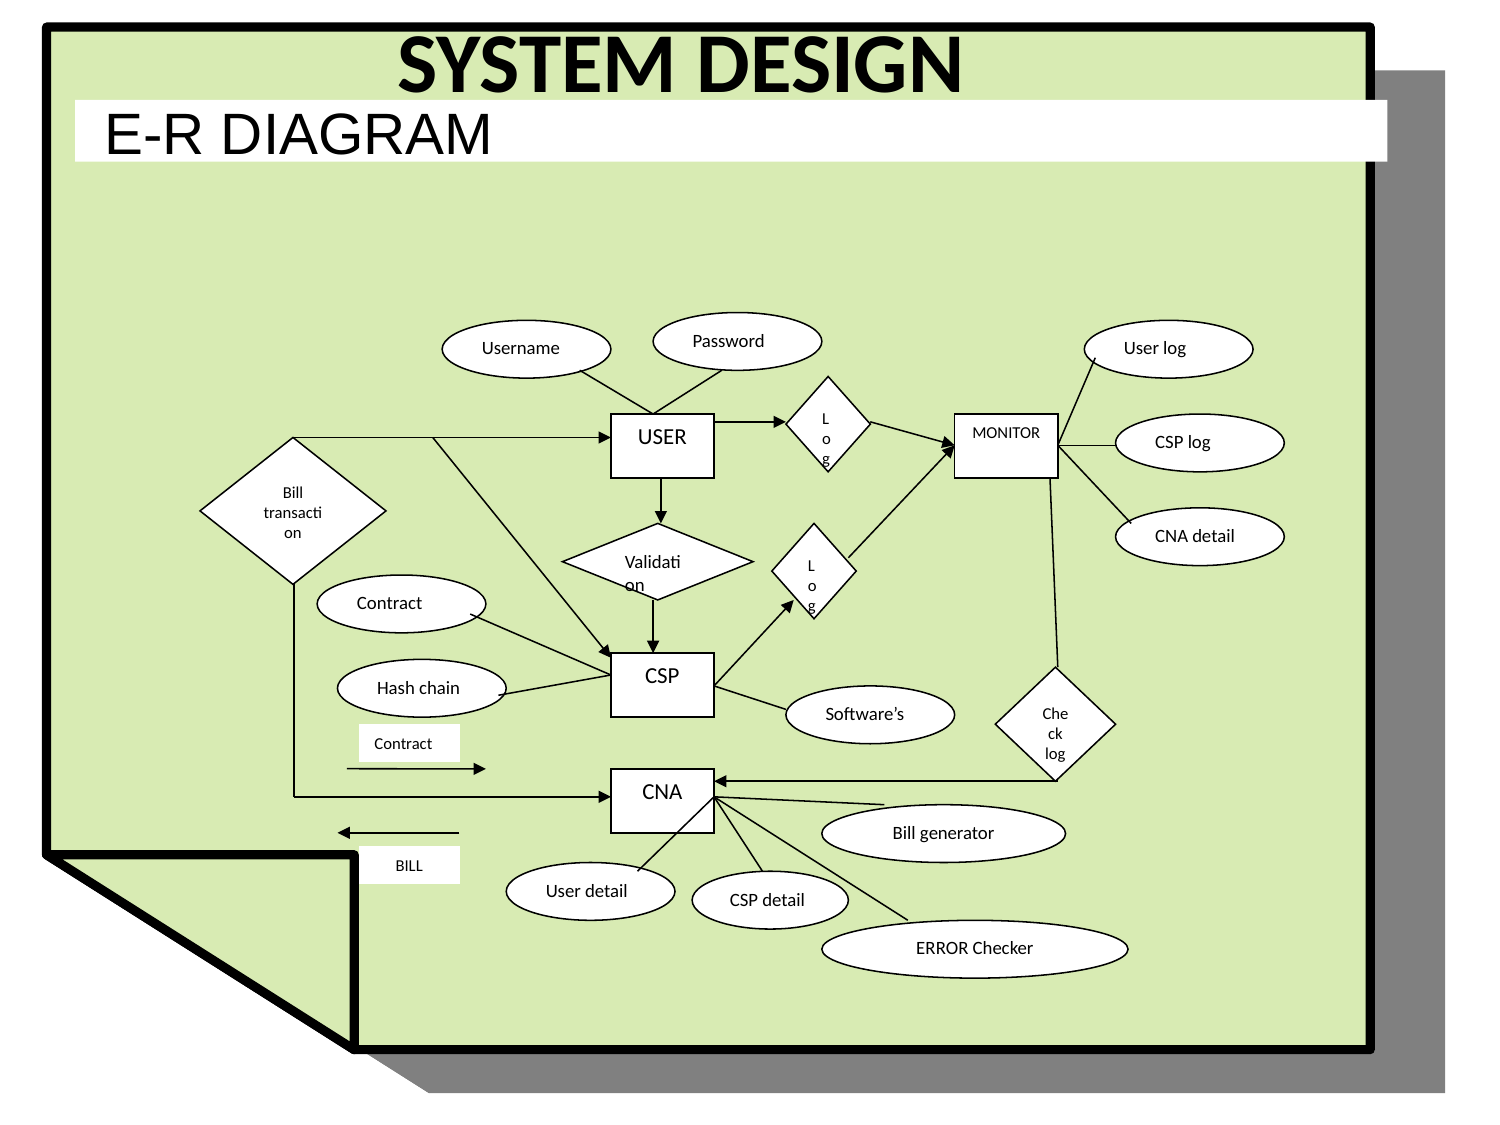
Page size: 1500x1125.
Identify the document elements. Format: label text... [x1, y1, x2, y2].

text_box E-R DIAGRAM [75, 99, 1388, 162]
title SYSTEM DESIGN [87, 0, 1275, 99]
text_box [199, 312, 1285, 979]
